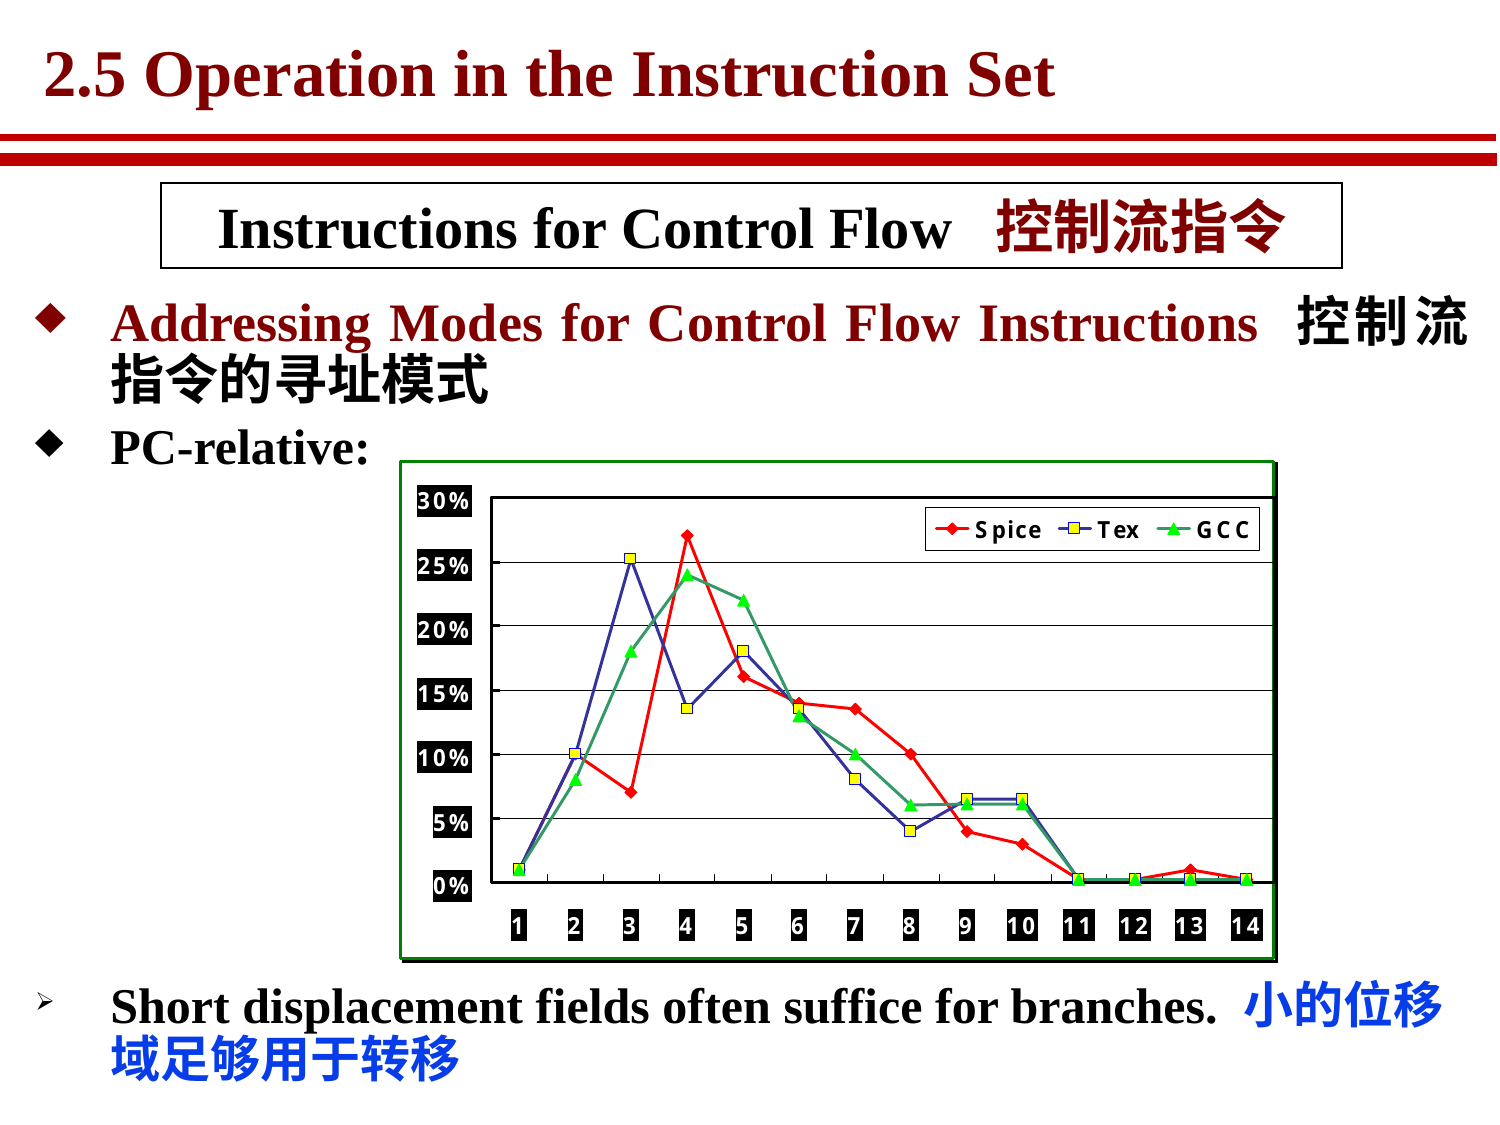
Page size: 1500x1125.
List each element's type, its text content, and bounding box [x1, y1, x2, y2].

text_box Short displacement fields often suffice for branches. 小的位移域足够用于转移 [20, 902, 1458, 1097]
title 2.5 Operation in the Instruction Set [33, 36, 1096, 116]
text_box Instructions for Control Flow 控制流指令 [161, 182, 1343, 269]
text_box Addressing Modes for Control Flow Instructions 控制流指令的寻址模式 PC-relative: [20, 286, 1484, 483]
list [395, 455, 1282, 966]
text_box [0, 137, 1498, 160]
